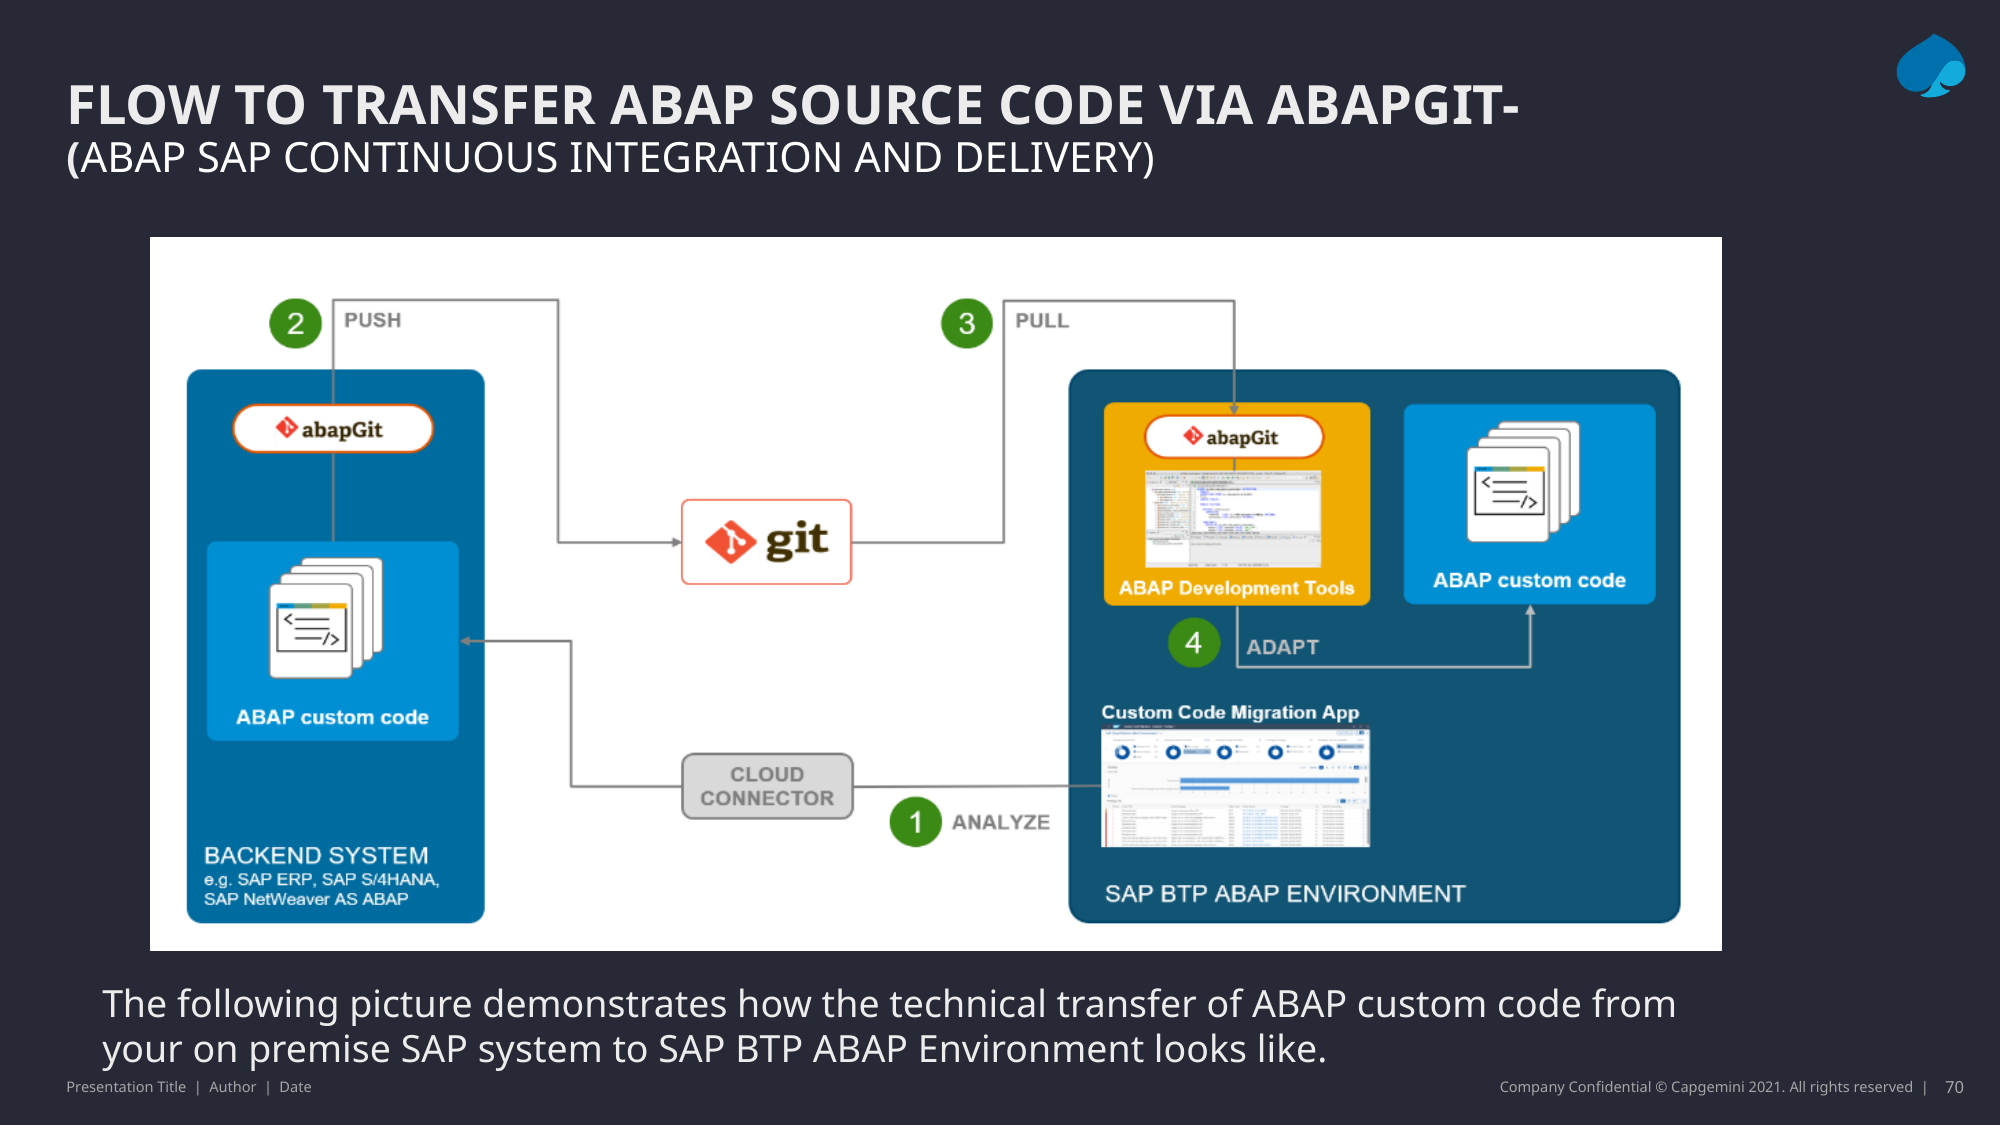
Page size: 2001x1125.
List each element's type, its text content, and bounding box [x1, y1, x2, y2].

picture [149, 237, 1722, 952]
text_box The following picture demonstrates how the technical transfer of ABAP custom code from your on premise SAP system to SAP BTP ABAP Environment looks like. [87, 972, 1721, 1123]
title Flow to transfer ABAP source code via abapgit- (ABAP SAP Continuous Integration and Delivery) [66, 63, 1863, 182]
